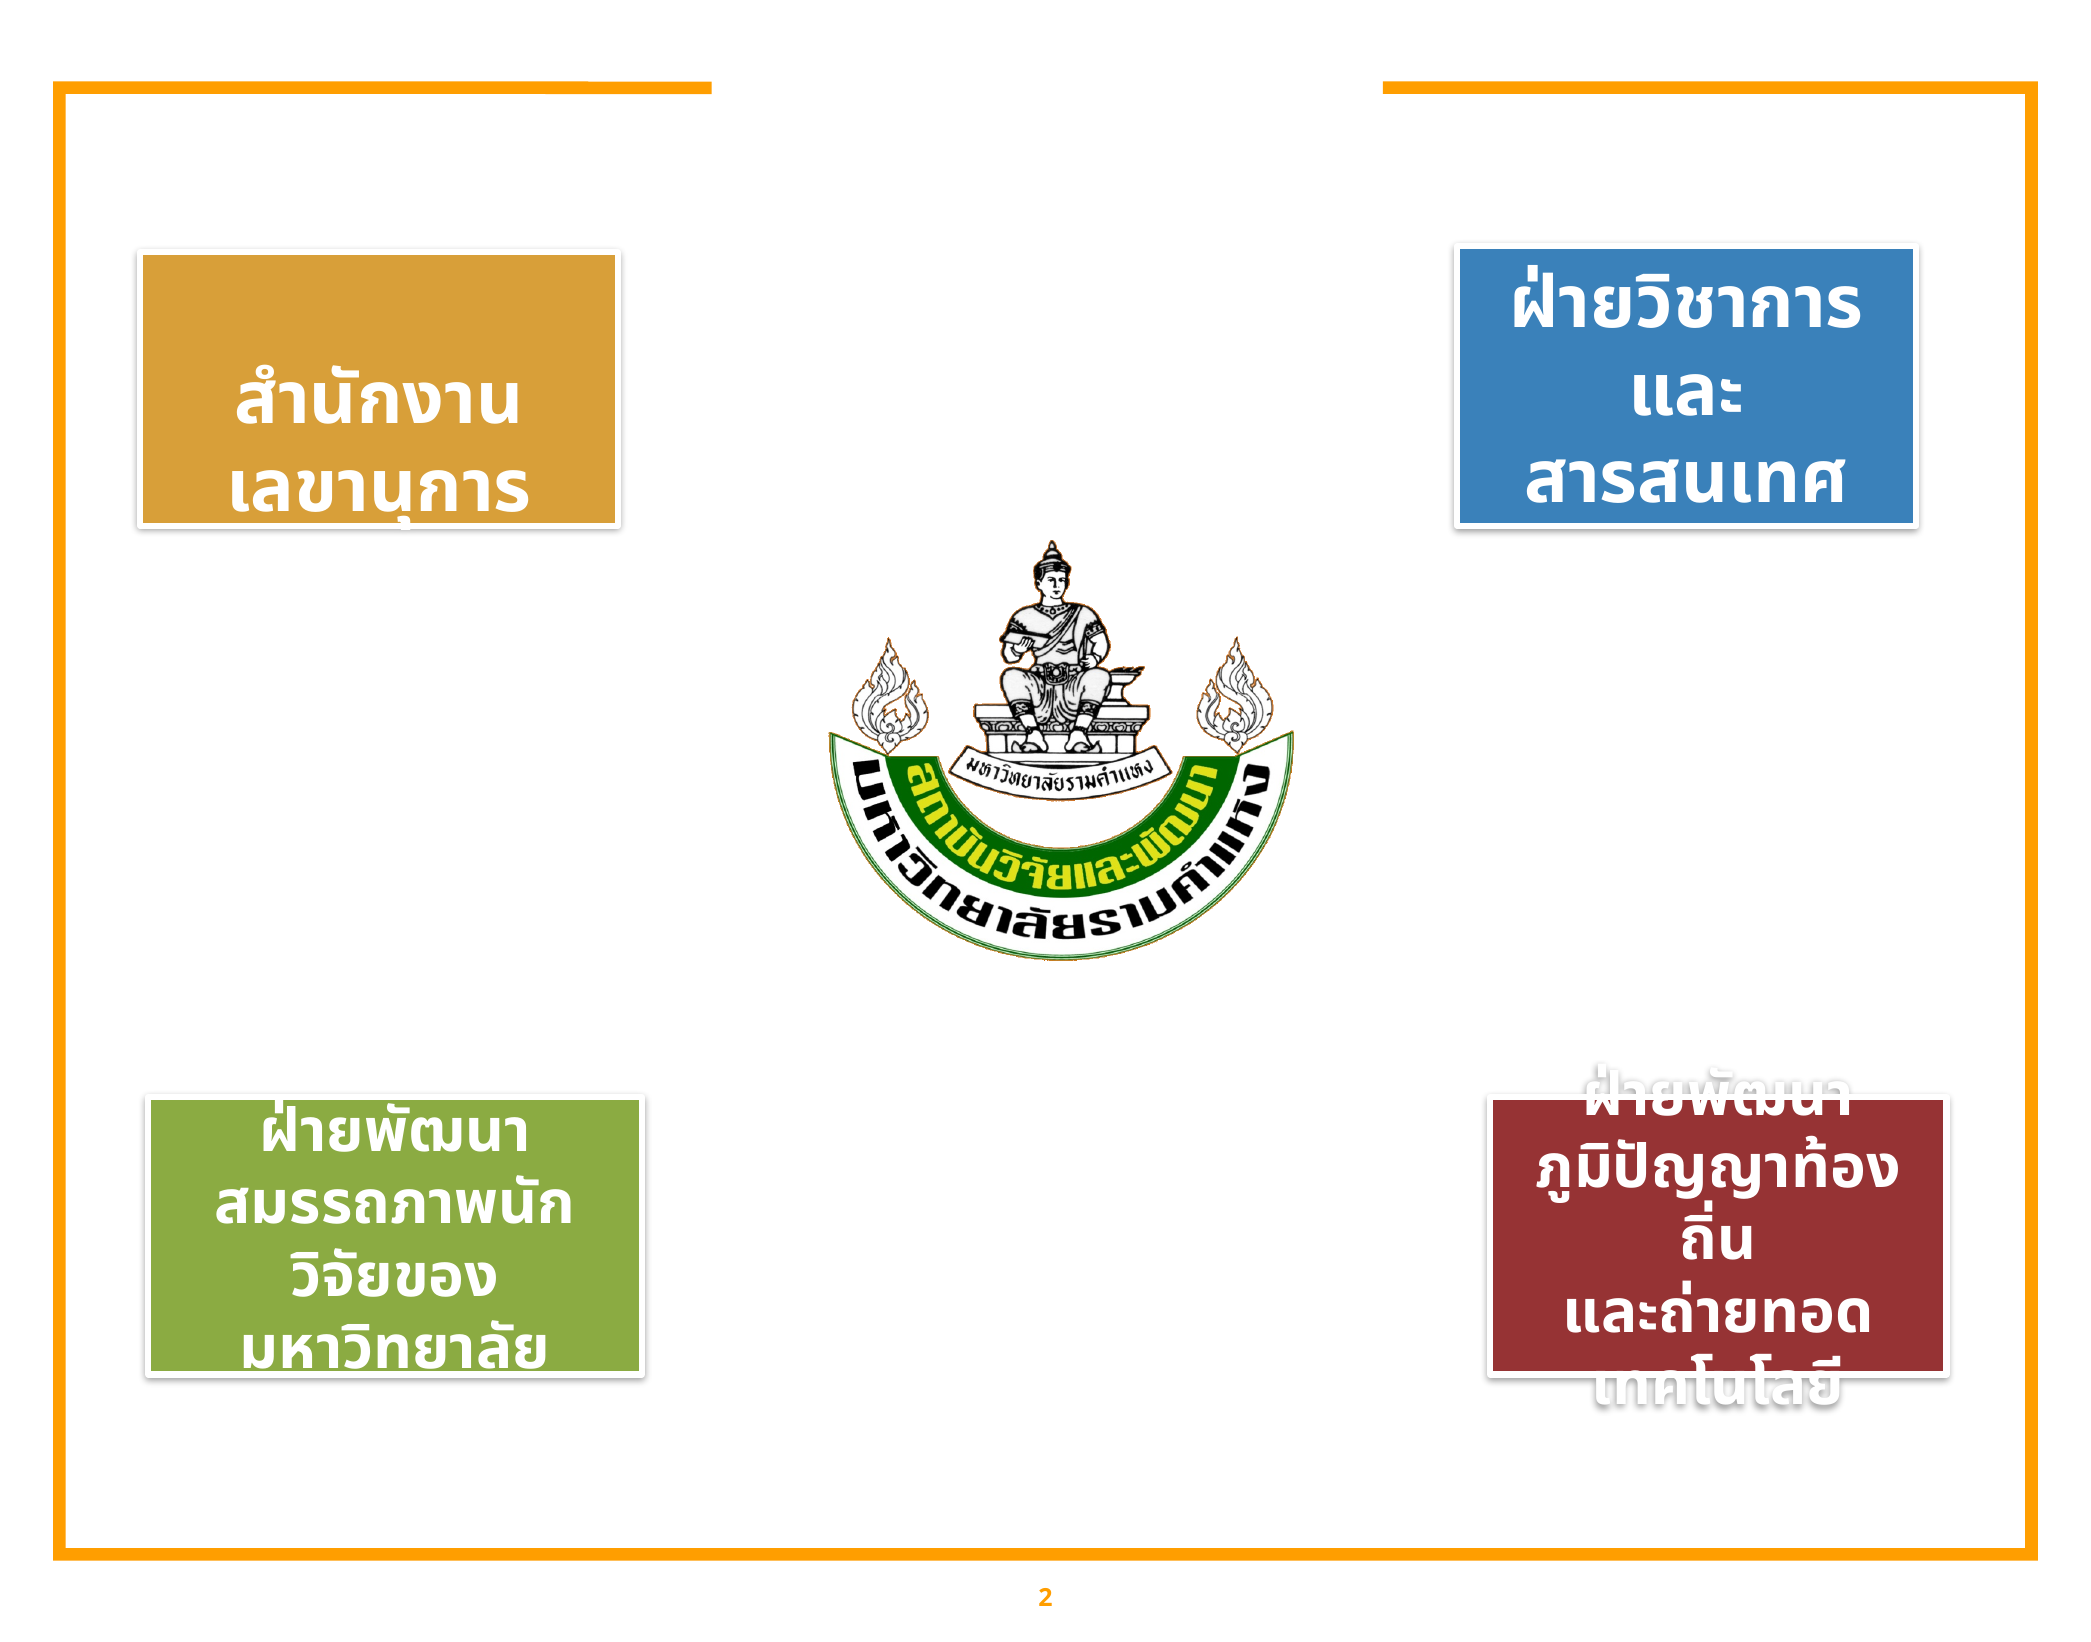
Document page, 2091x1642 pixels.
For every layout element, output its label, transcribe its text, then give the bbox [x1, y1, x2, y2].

text_box สำนักงานเลขานุการ [137, 249, 621, 529]
text_box ฝ่ายวิชาการ และสารสนเทศ [1454, 243, 1919, 529]
slide_number 2 [0, 1554, 2091, 1642]
text_box ฝ่ายพัฒนาสมรรถภาพนักวิจัยของมหาวิทยาลัย [145, 1094, 645, 1378]
text_box ฝ่ายพัฒนา ภูมิปัญญาท้องถิ่น และถ่ายทอดเทคโนโลยี [1487, 1094, 1950, 1378]
picture [748, 510, 1390, 970]
